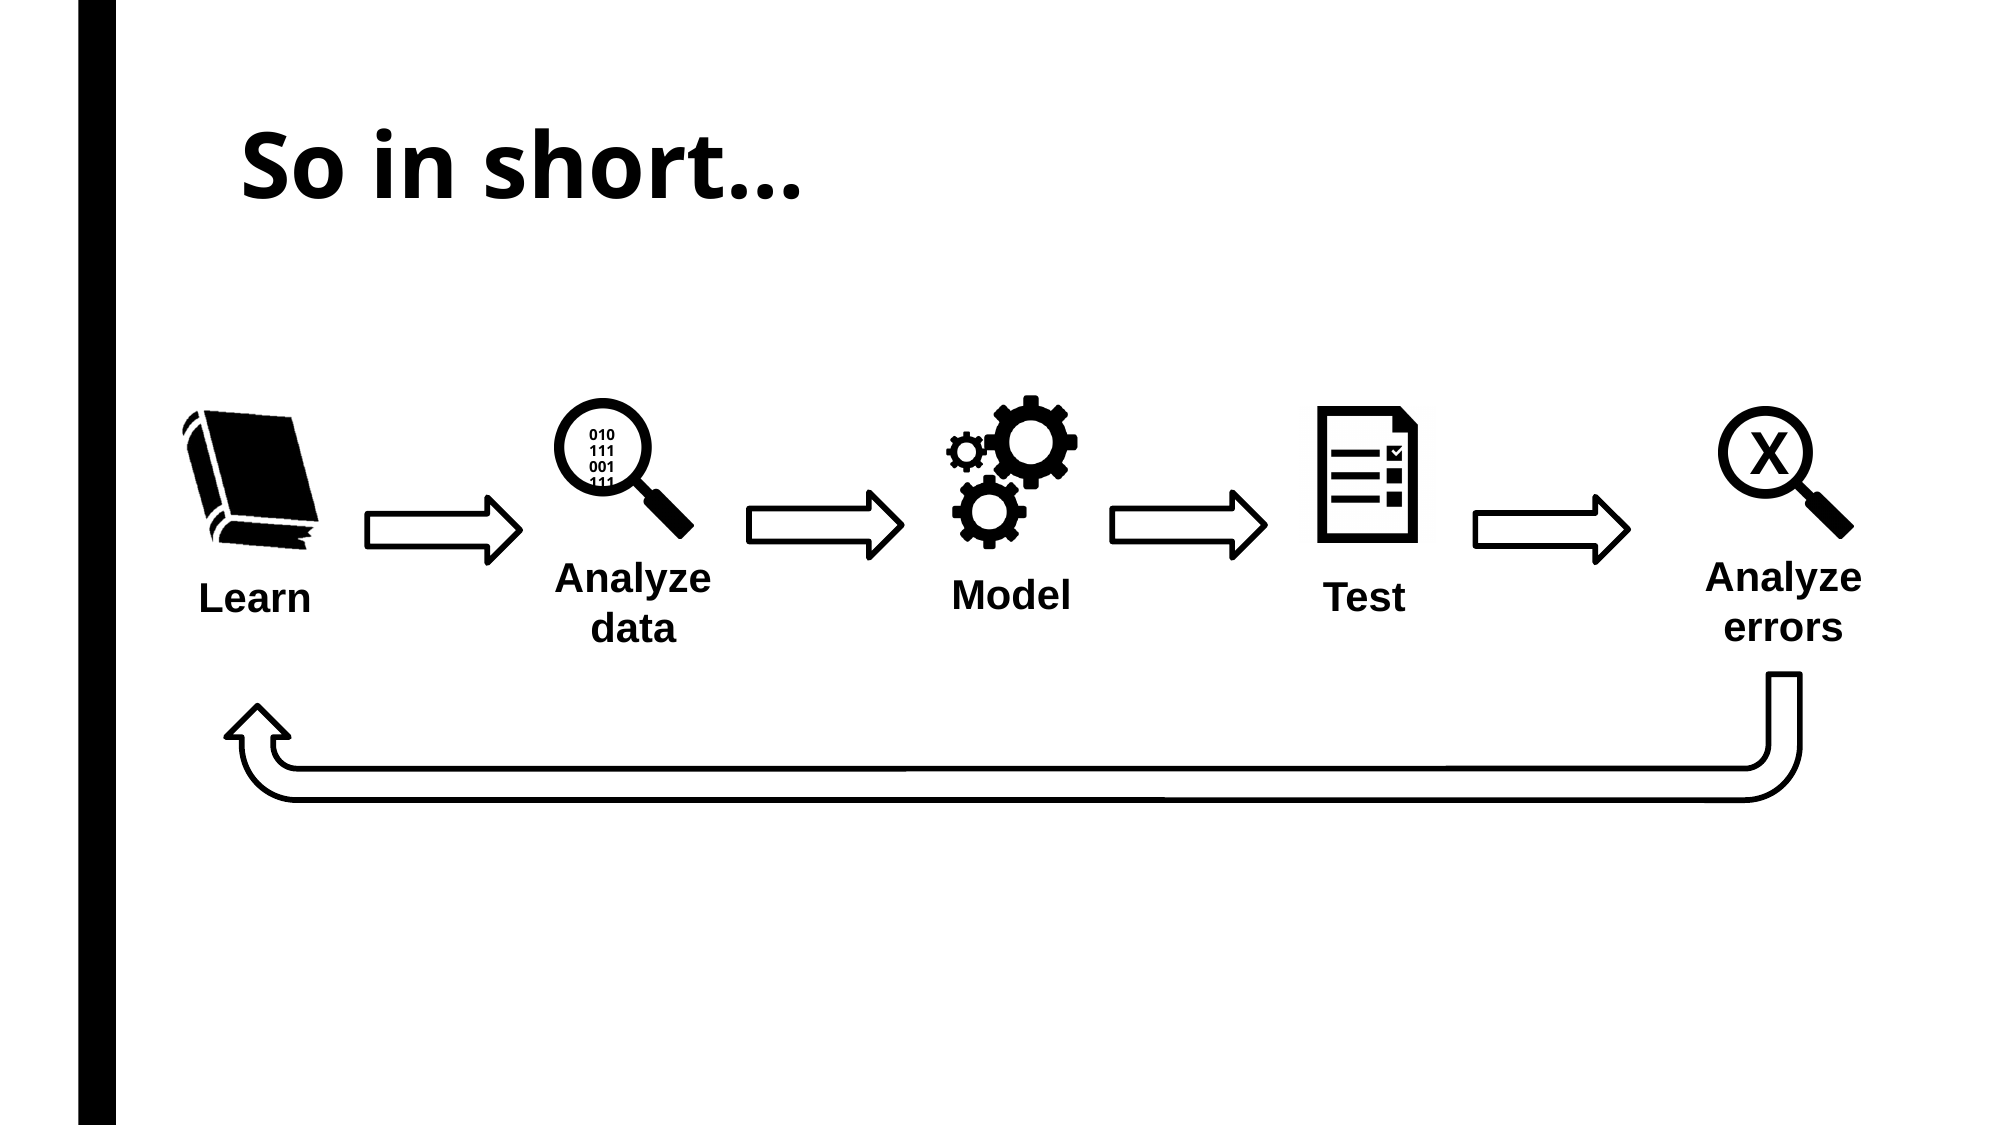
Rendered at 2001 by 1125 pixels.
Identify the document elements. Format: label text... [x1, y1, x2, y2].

text_box Model [936, 560, 1087, 626]
text_box [223, 671, 1803, 804]
picture [1718, 406, 1855, 539]
picture [934, 394, 1089, 550]
text_box Learn [183, 563, 327, 629]
text_box [364, 494, 524, 566]
text_box [1472, 494, 1632, 566]
text_box [746, 489, 905, 561]
picture [1299, 406, 1436, 543]
text_box Test [1308, 562, 1421, 628]
text_box Analyze data [539, 543, 728, 659]
picture [554, 398, 694, 539]
title So in short… [225, 112, 1800, 357]
text_box [1109, 489, 1268, 561]
picture [172, 402, 328, 557]
text_box Analyze errors [1689, 542, 1878, 658]
